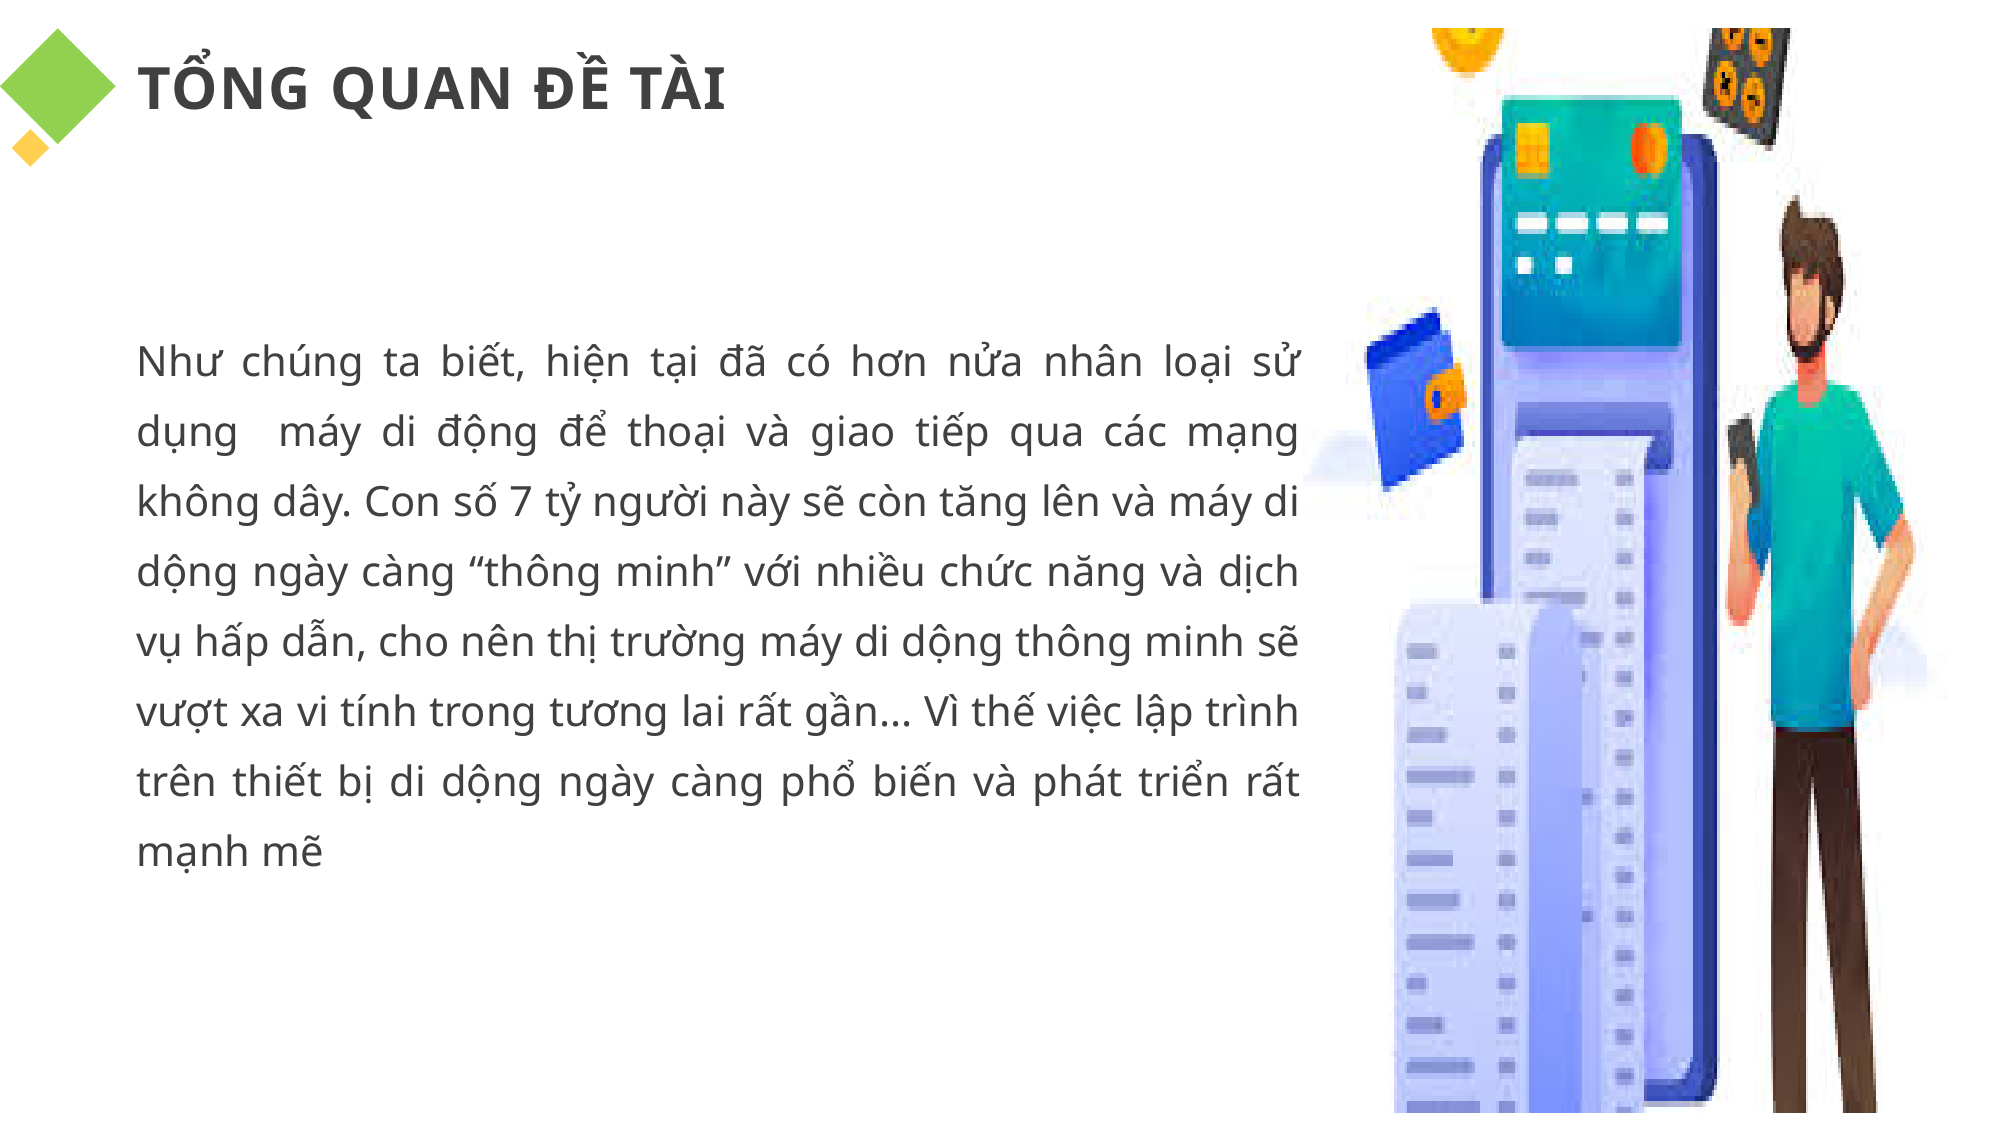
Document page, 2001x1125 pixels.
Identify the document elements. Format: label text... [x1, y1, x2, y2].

picture [1303, 28, 2000, 1113]
text_box TỔNG QUAN ĐỀ TÀI [122, 43, 834, 129]
text_box Như chúng ta biết, hiện tại đã có hơn nửa nhân loại sử dụng máy di động để thoại và giao tiếp qua các mạng không dây. Con số 7 tỷ người này sẽ còn tăng lên và máy di dộng ngày càng “thông minh” với nhiều chức năng và dịch vụ hấp dẫn, cho nên thị trường máy di dộng thông minh sẽ vượt xa vi tính trong tương lai rất gần... Vì thế việc lập trình trên thiết bị di dộng ngày càng phổ biến và phát triển rất mạnh mẽ [121, 307, 1303, 883]
text_box [0, 26, 118, 146]
text_box [10, 127, 51, 169]
